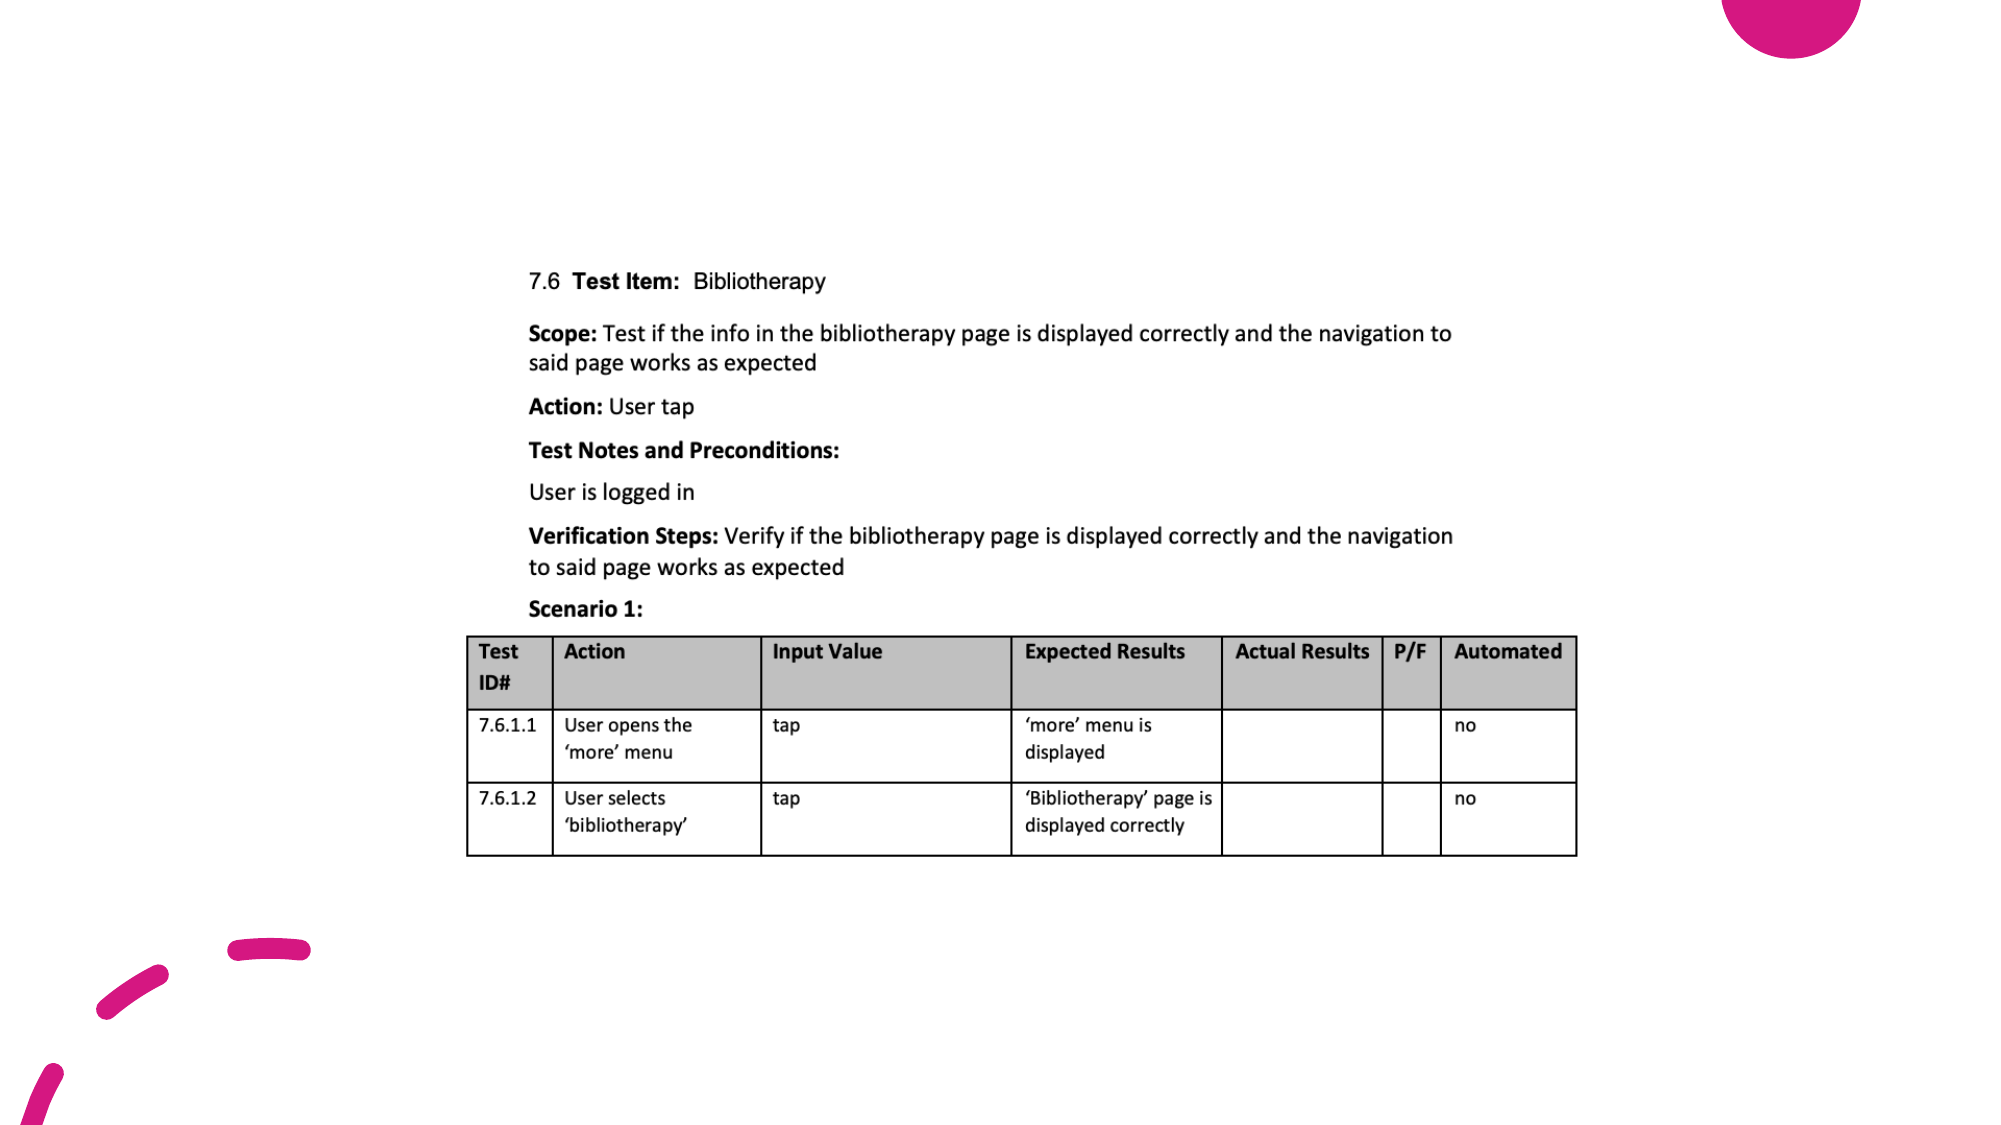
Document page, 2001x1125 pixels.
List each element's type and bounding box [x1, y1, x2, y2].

picture [410, 215, 1590, 910]
